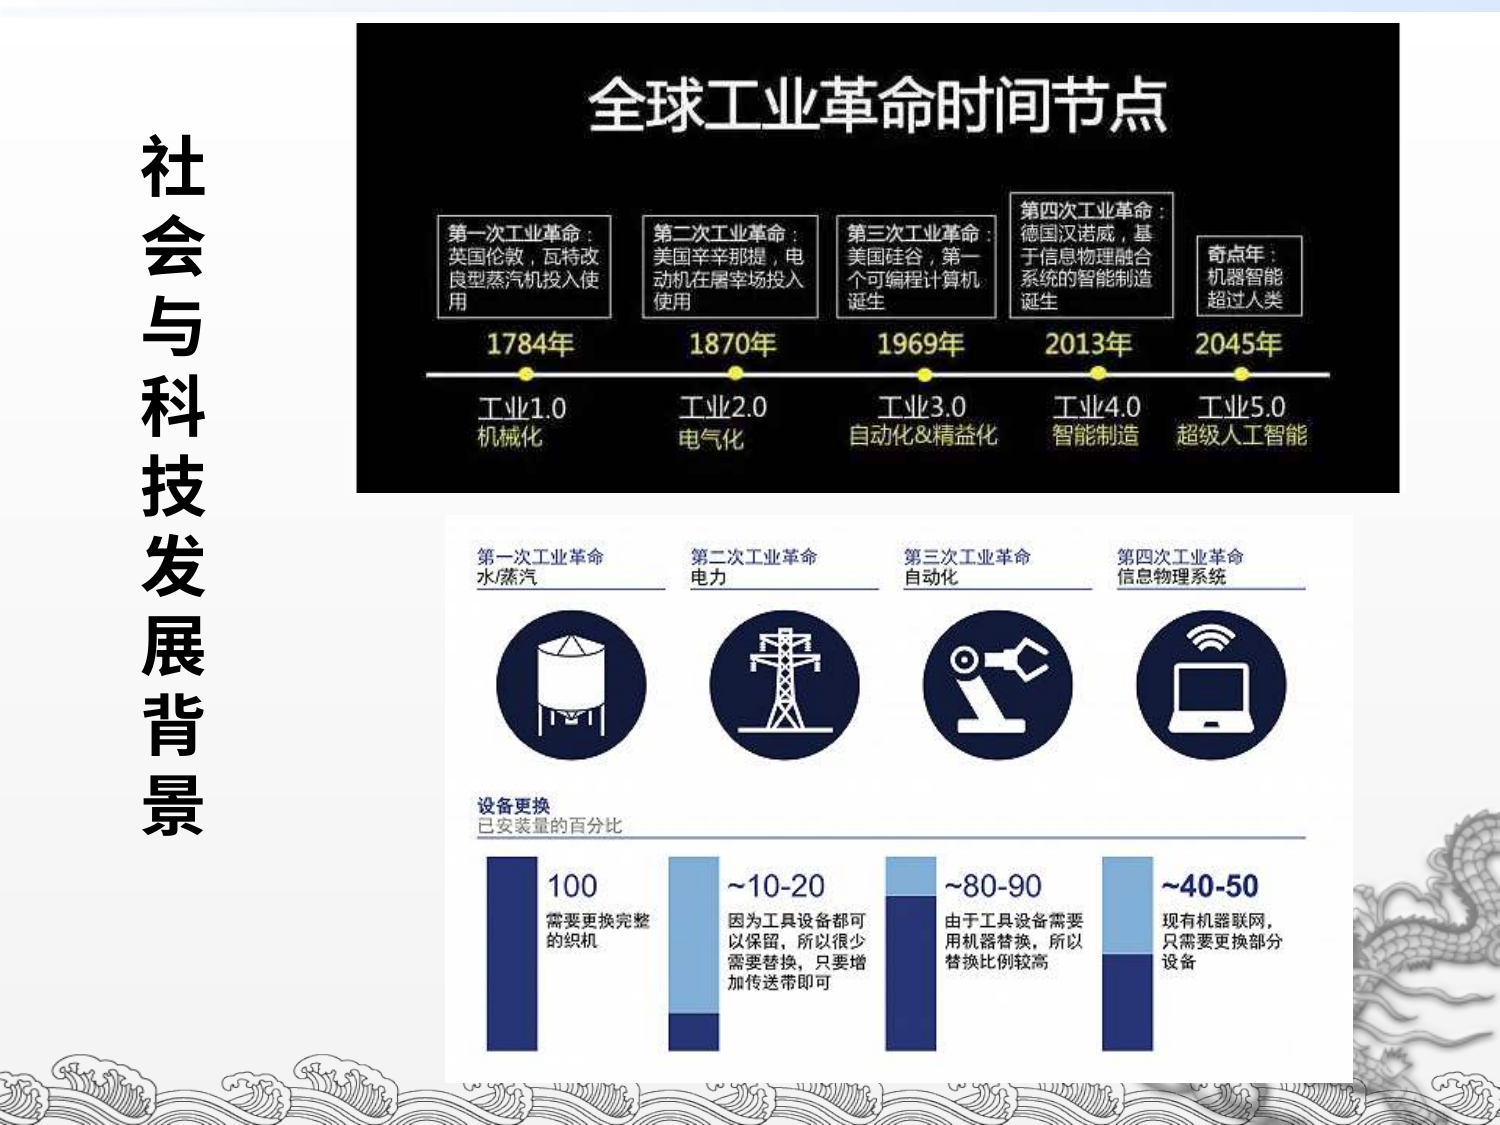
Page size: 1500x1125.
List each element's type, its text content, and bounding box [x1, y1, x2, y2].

text_box 社会与科技发展背景 [140, 117, 153, 852]
picture [444, 515, 1354, 1083]
picture [350, 22, 1407, 493]
